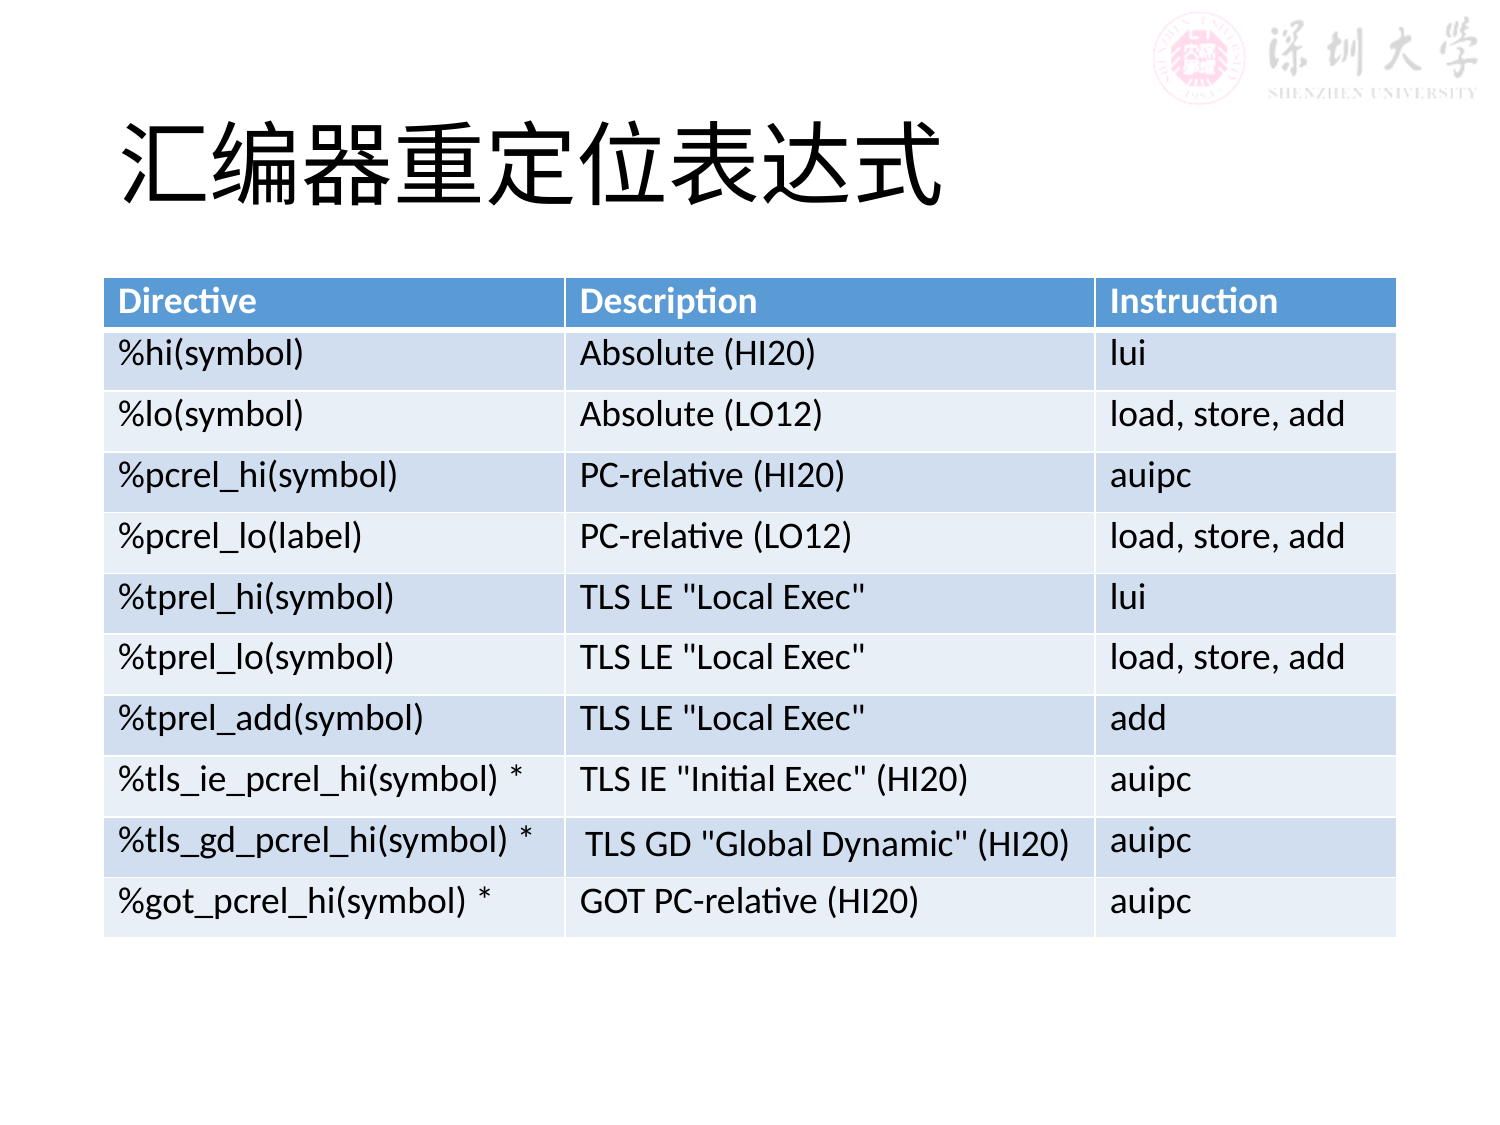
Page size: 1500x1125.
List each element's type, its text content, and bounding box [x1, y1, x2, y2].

table_cell Absolute (HI20) [566, 333, 1094, 390]
table_cell %pcrel_lo(label) [104, 513, 564, 573]
table_cell TLS LE "Local Exec" [566, 696, 1094, 755]
table_cell %lo(symbol) [104, 392, 564, 451]
table_cell GOT PC-relative (HI20) [566, 878, 1094, 937]
table_cell Absolute (LO12) [566, 392, 1094, 451]
table_cell auipc [1096, 878, 1396, 937]
table_cell %tls_ie_pcrel_hi(symbol) * [104, 757, 564, 816]
table_cell %tprel_hi(symbol) [104, 574, 564, 633]
table_cell PC-relative (LO12) [566, 513, 1094, 573]
title 汇编器重定位表达式 [103, 59, 1397, 276]
table_cell TLS LE "Local Exec" [566, 635, 1094, 694]
table_cell lui [1096, 574, 1396, 633]
table_cell lui [1096, 333, 1396, 390]
table_cell load, store, add [1096, 635, 1396, 694]
table_cell add [1096, 696, 1396, 755]
table_cell load, store, add [1096, 392, 1396, 451]
table_cell PC-relative (HI20) [566, 453, 1094, 512]
table_cell %tprel_lo(symbol) [104, 635, 564, 694]
table_cell %got_pcrel_hi(symbol) * [104, 878, 564, 937]
table_cell %tls_gd_pcrel_hi(symbol) * [104, 818, 564, 877]
table_header Directive [104, 278, 564, 327]
table_cell load, store, add [1096, 513, 1396, 573]
table_cell %pcrel_hi(symbol) [104, 453, 564, 512]
table_header Description [566, 278, 1094, 327]
table_cell %hi(symbol) [104, 333, 564, 390]
table_cell TLS LE "Local Exec" [566, 574, 1094, 633]
table_cell TLS IE "Initial Exec" (HI20) [566, 757, 1094, 816]
table_header Instruction [1096, 278, 1396, 327]
table_cell auipc [1096, 453, 1396, 512]
table_cell auipc [1096, 818, 1396, 877]
table_cell %tprel_add(symbol) [104, 696, 564, 755]
table_cell TLS GD "Global Dynamic" (HI20) [566, 818, 1094, 877]
table_cell auipc [1096, 757, 1396, 816]
